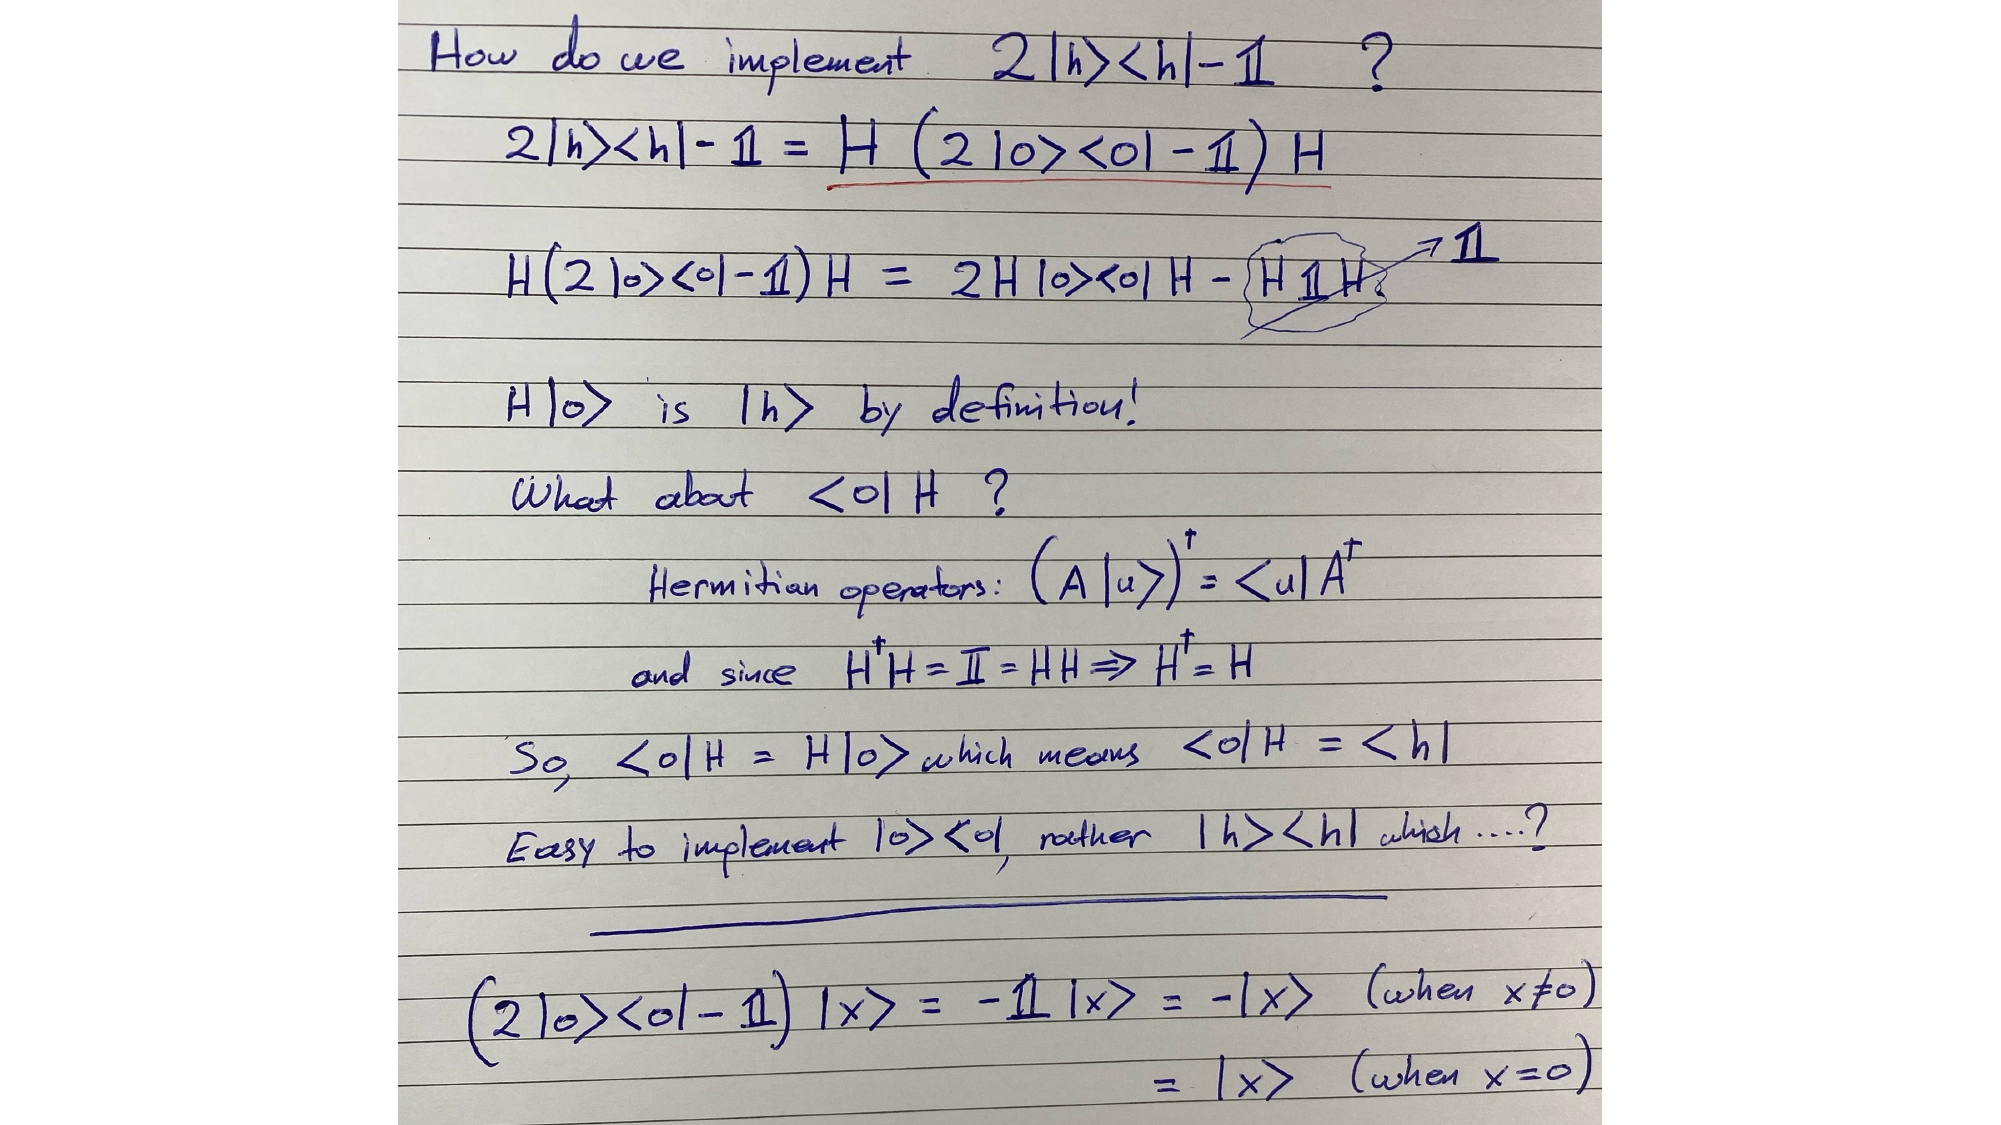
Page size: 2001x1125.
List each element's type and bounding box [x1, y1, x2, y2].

picture [398, 0, 1602, 1125]
